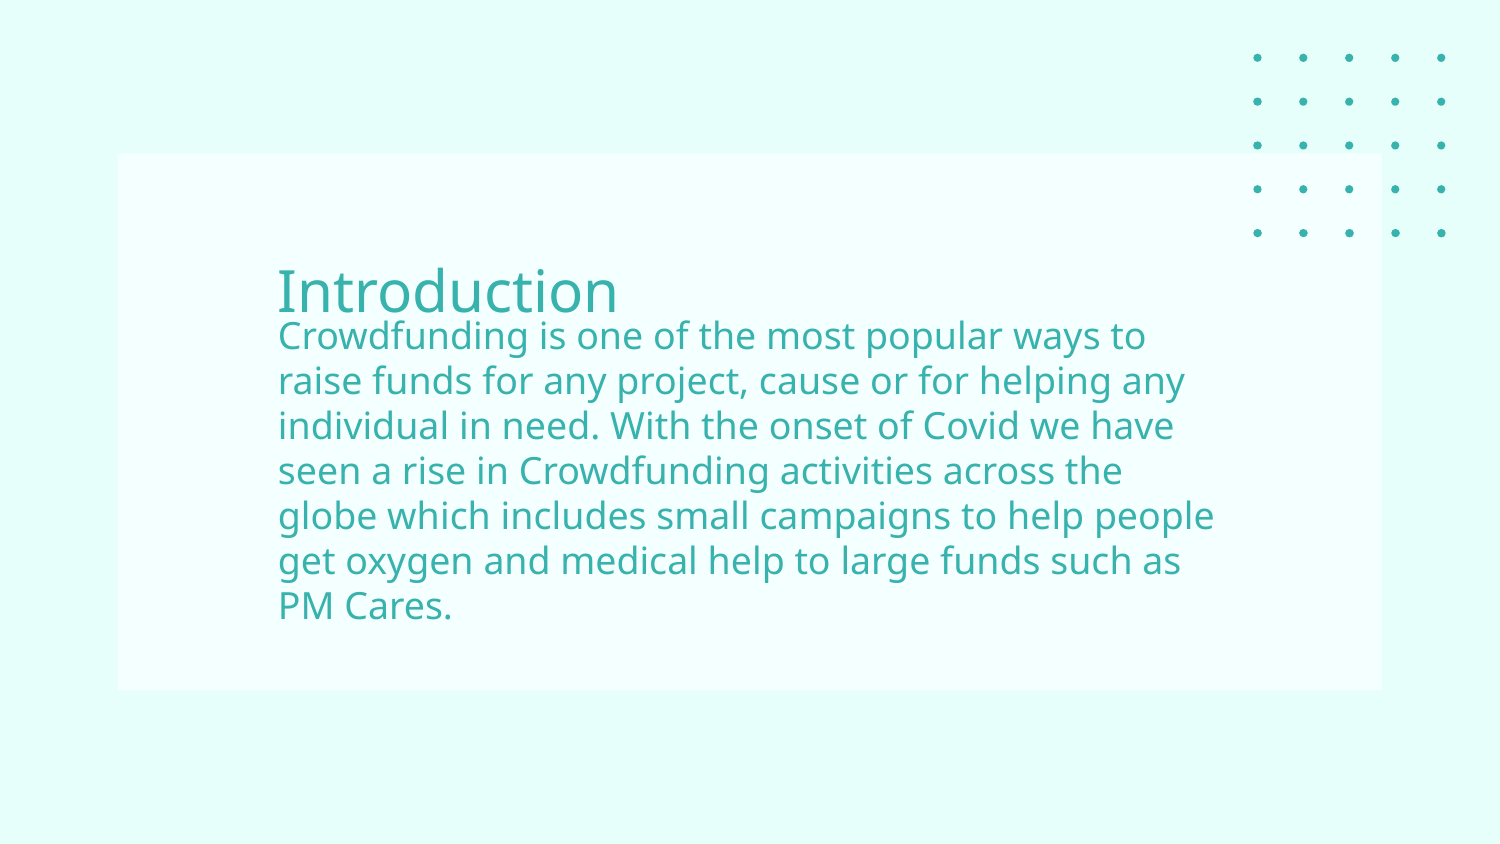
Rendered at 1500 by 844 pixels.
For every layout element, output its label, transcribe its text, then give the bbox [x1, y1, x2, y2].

title Introduction [262, 238, 1238, 327]
subtitle Crowdfunding is one of the most popular ways to raise funds for any project, cause or for helping any individual in need. With the onset of Covid we have seen a rise in Crowdfunding activities across the globe which includes small campaigns to help people get oxygen and medical help to large funds such as PM Cares. [262, 327, 1238, 611]
